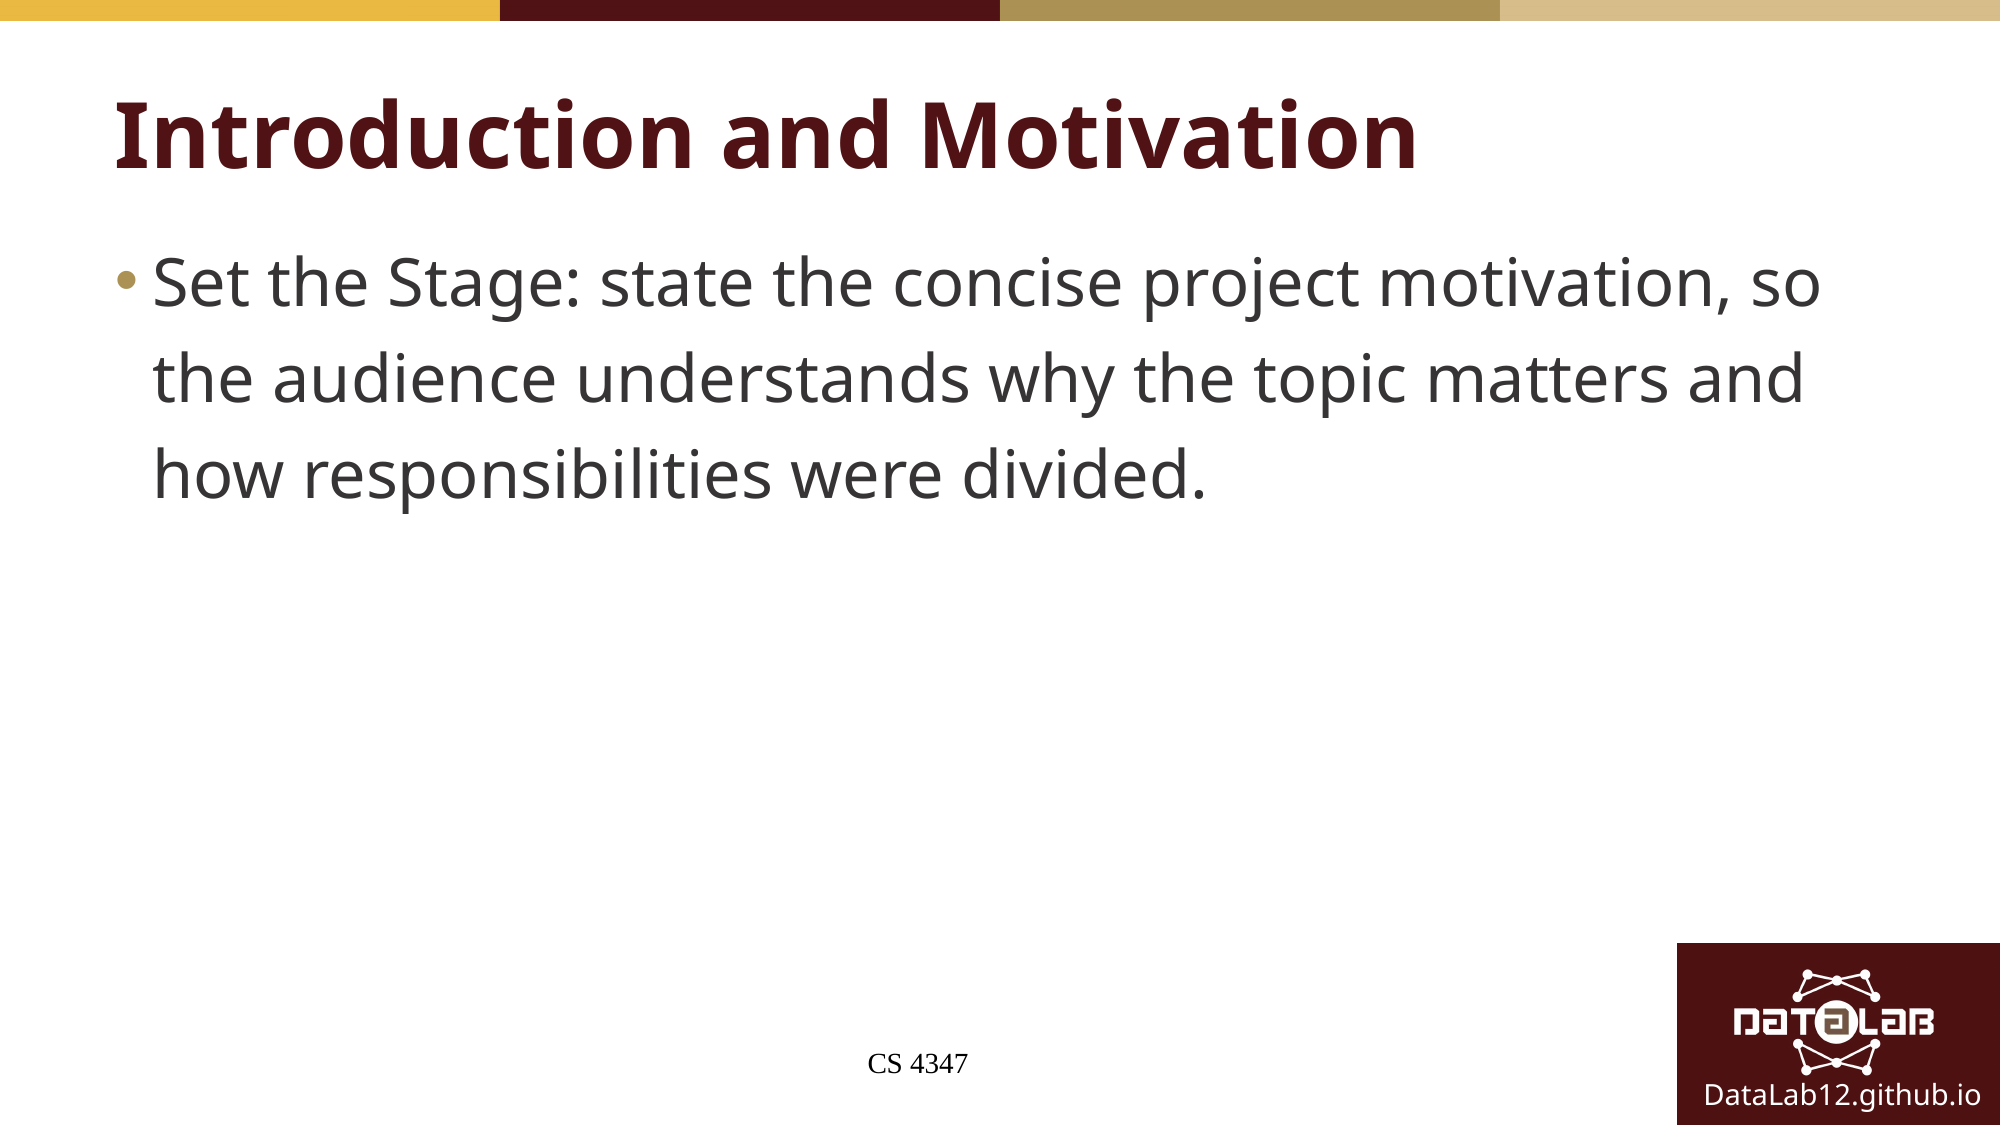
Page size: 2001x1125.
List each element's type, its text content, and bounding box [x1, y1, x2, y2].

list Set the Stage: state the concise project motivation, so the audience understands why the topic matters and how responsibilities were divided. [99, 215, 1900, 994]
footer CS 4347 [255, 1031, 1581, 1092]
title Introduction and Motivation [99, 59, 1900, 196]
picture [0, 0, 2000, 21]
picture [1677, 943, 2000, 1125]
